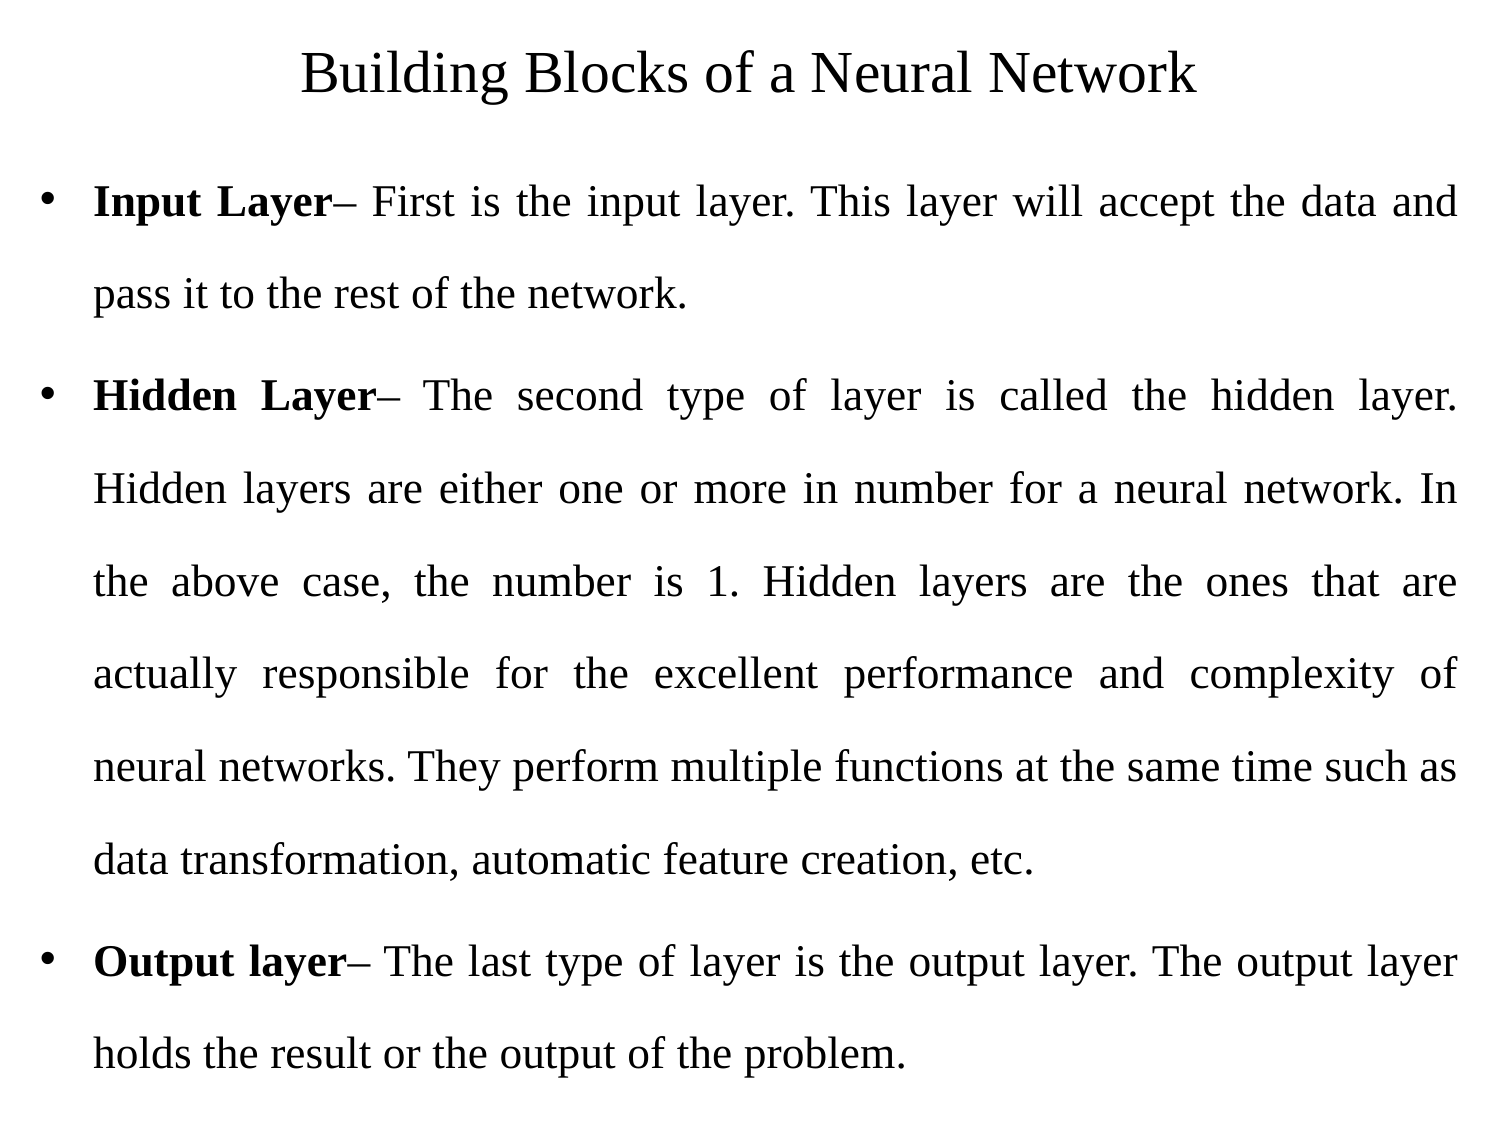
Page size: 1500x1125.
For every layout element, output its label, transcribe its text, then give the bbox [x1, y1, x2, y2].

list Input Layer– First is the input layer. This layer will accept the data and pass it to the rest of the network. Hidden Layer– The second type of layer is called the hidden layer. Hidden layers are either one or more in number for a neural network. In the above case, the number is 1. Hidden layers are the ones that are actually responsible for the excellent performance and complexity of neural networks. They perform multiple functions at the same time such as data transformation, automatic feature creation, etc. Output layer– The last type of layer is the output layer. The output layer holds the result or the output of the problem. [24, 125, 1475, 1100]
title Building Blocks of a Neural Network [24, 24, 1475, 113]
